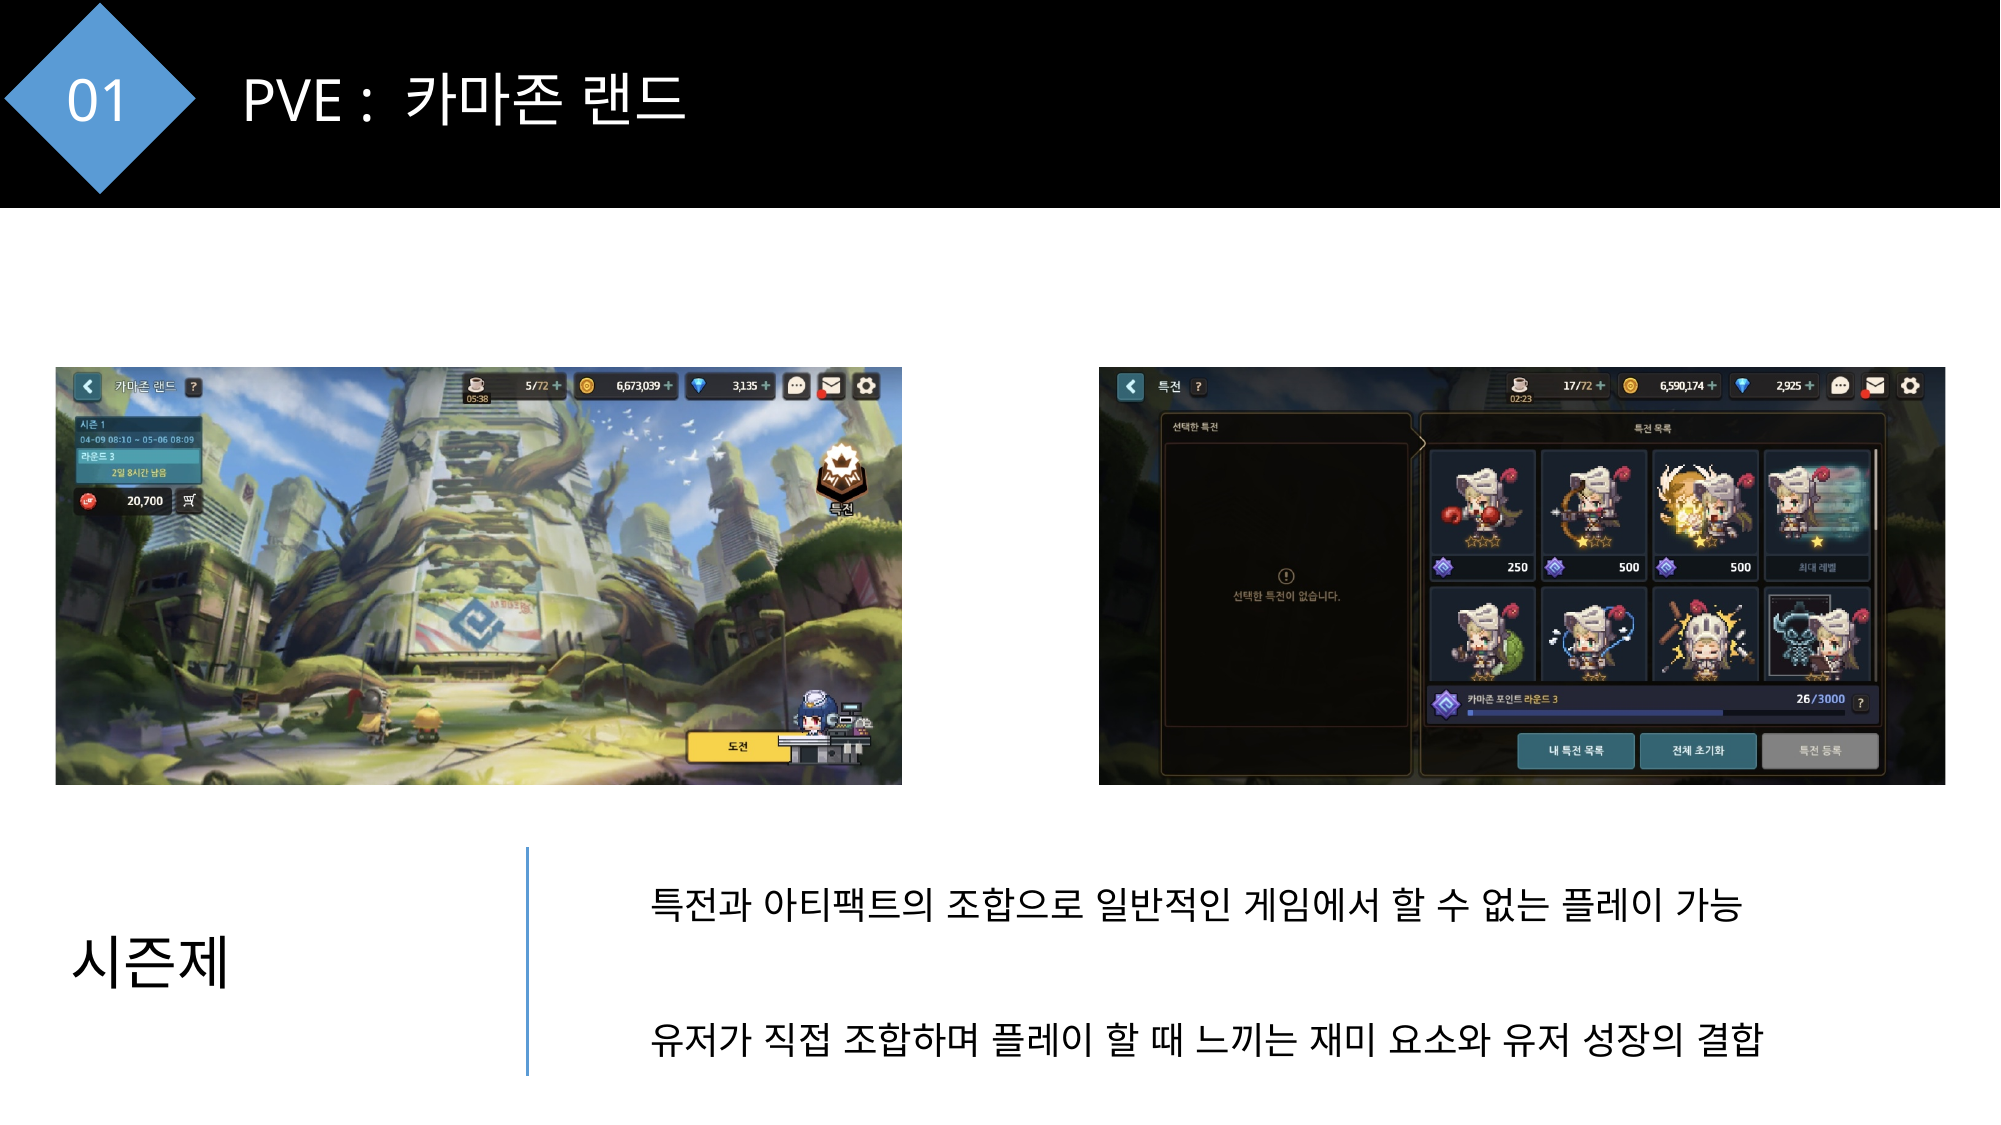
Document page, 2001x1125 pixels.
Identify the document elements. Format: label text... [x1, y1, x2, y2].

text_box 시즌제 [55, 918, 473, 1004]
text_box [32, 30, 168, 167]
text_box 특전과 아티팩트의 조합으로 일반적인 게임에서 할 수 없는 플레이 가능 유저가 직접 조합하며 플레이 할 때 느끼는 재미 요소와 유저 성장의 결합 [635, 851, 1955, 1070]
picture [55, 367, 902, 785]
text_box PVE : 카마존 랜드 [226, 55, 936, 141]
text_box [0, 0, 2000, 209]
picture [1099, 367, 1946, 785]
